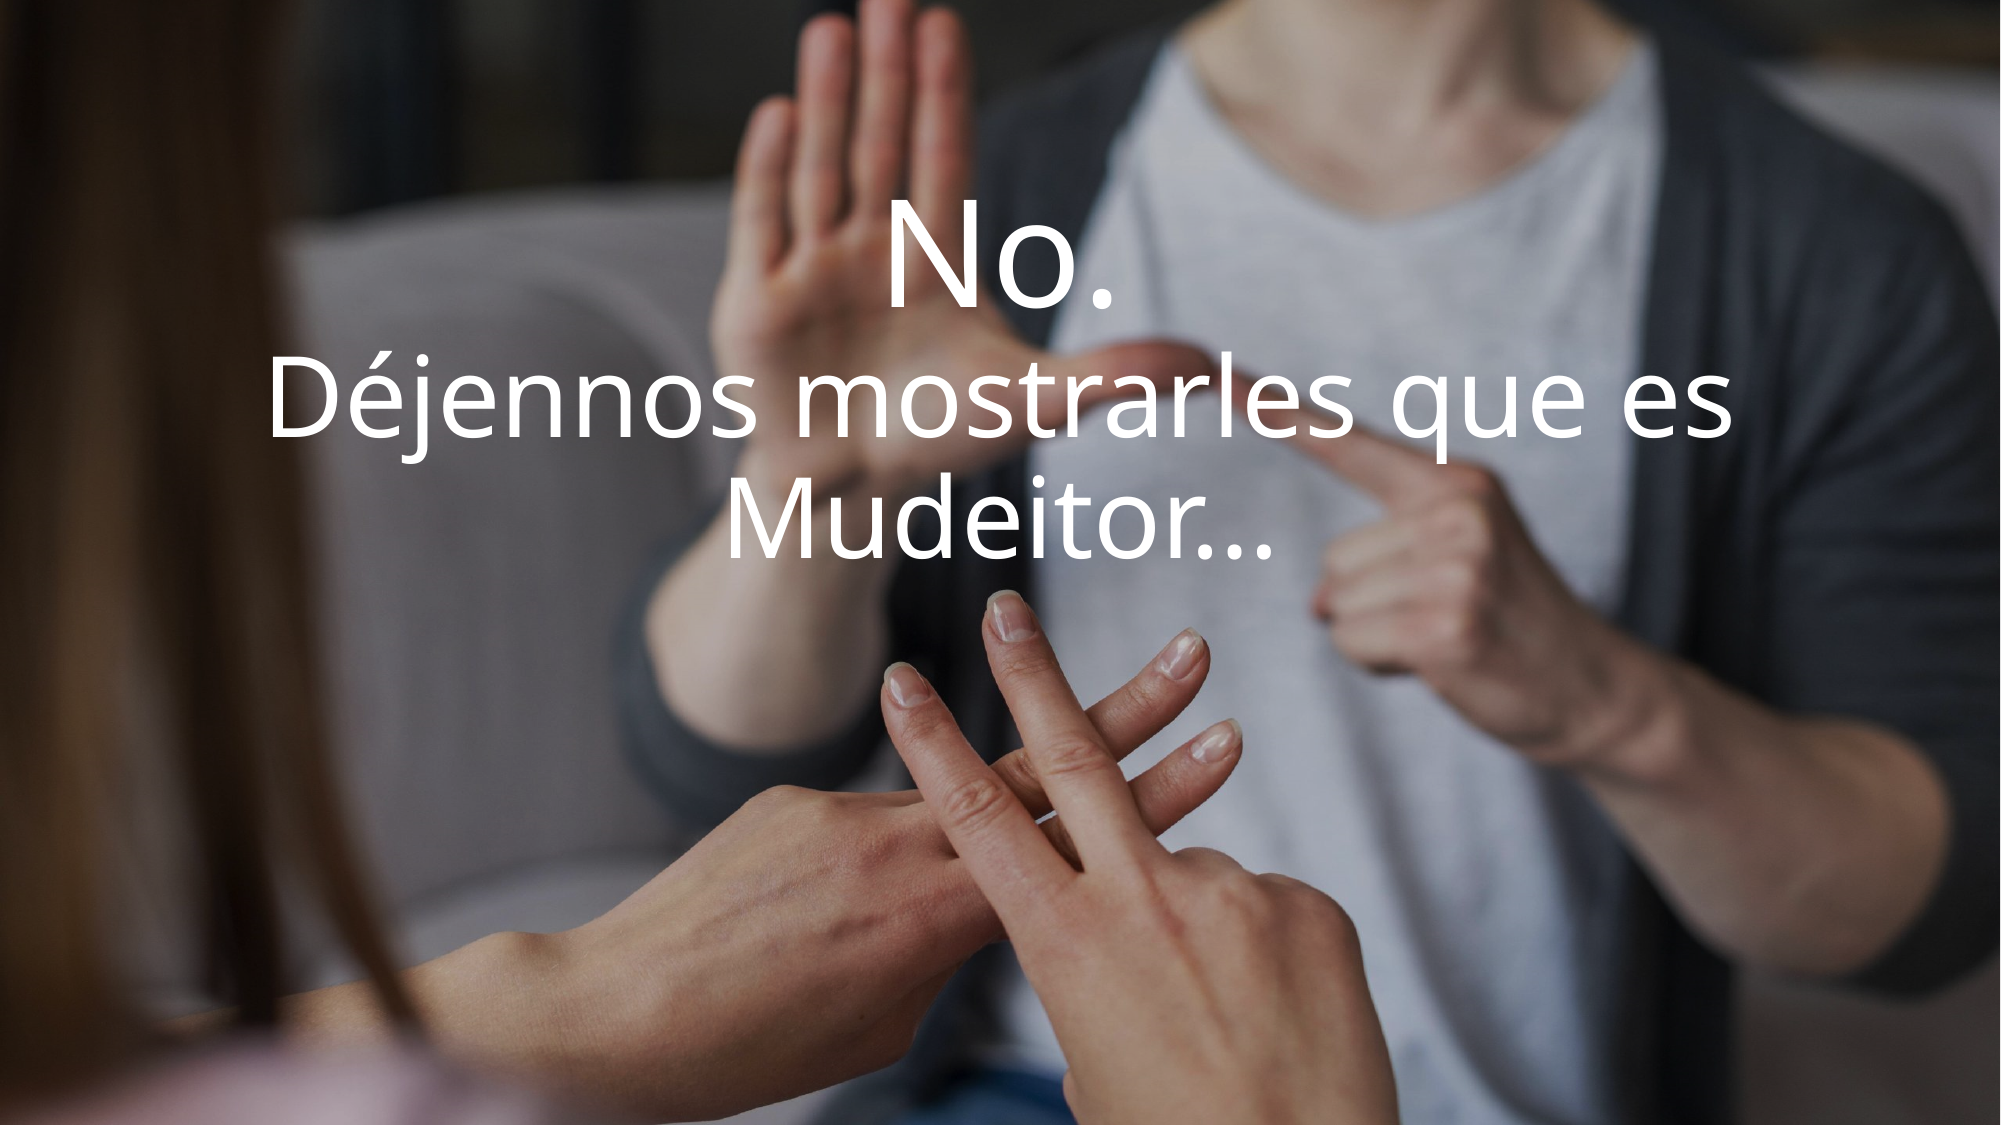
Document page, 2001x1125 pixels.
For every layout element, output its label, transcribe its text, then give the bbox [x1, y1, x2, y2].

picture [0, 0, 2001, 1125]
title No. Déjennos mostrarles que es Mudeitor… [0, 0, 2000, 591]
